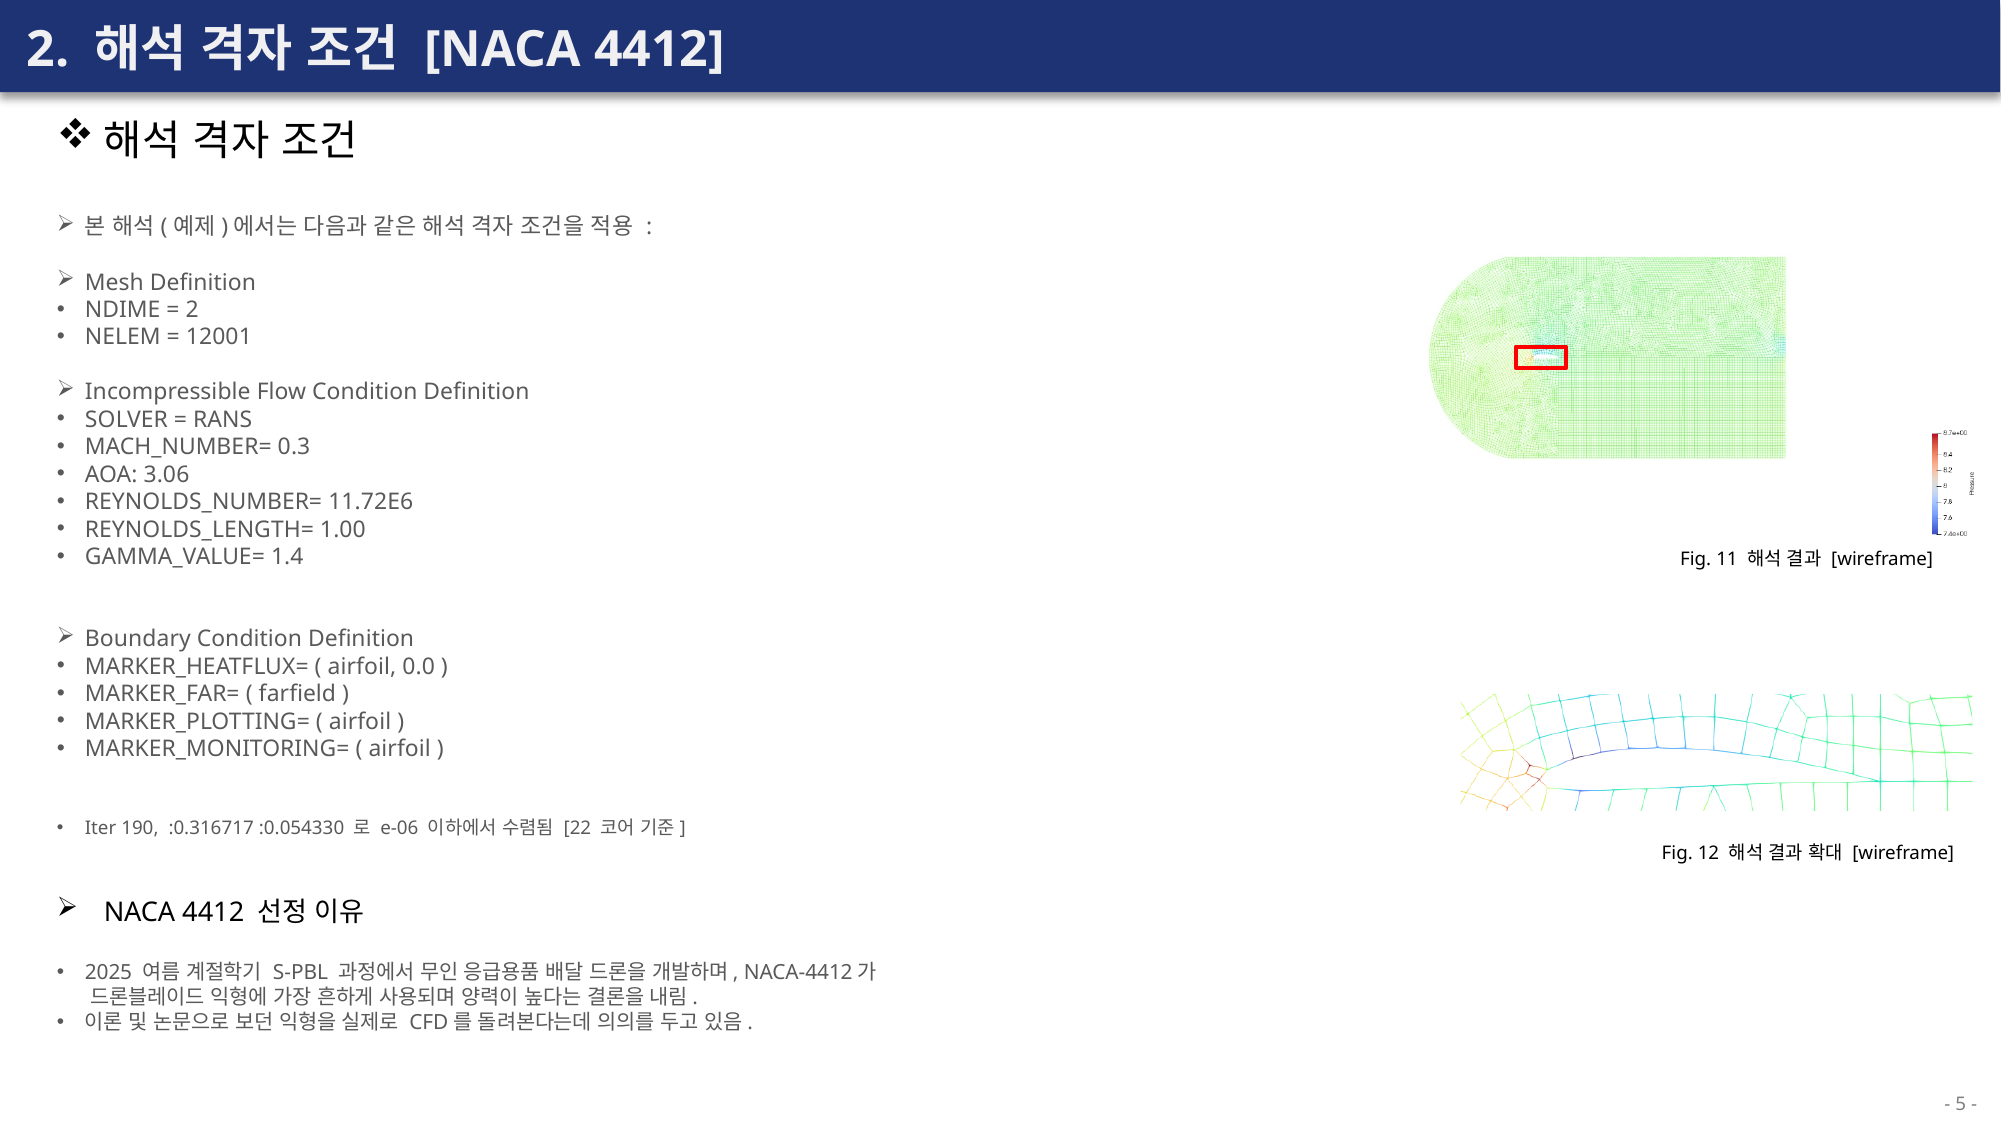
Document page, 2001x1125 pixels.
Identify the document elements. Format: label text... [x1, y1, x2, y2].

title 2. 해석 격자 조건 [NACA 4412] [11, 0, 1745, 93]
text_box 해석 격자 조건 [42, 105, 1248, 171]
picture [1460, 694, 1973, 812]
text_box NACA 4412 선정 이유 2025 여름 계절학기 S-PBL 과정에서 무인 응급용품 배달 드론을 개발하며, NACA-4412가 드론블레이드 익형에 가장 흔하게 사용되며 양력이 높다는 결론을 내림. 이론 및 논문으로 보던 익형을 실제로 CFD를 돌려본다는데 의의를 두고 있음. [42, 886, 1011, 1042]
text_box Fig. 12 해석 결과 확대 [wireframe] [1646, 832, 1979, 871]
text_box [1423, 255, 1976, 578]
